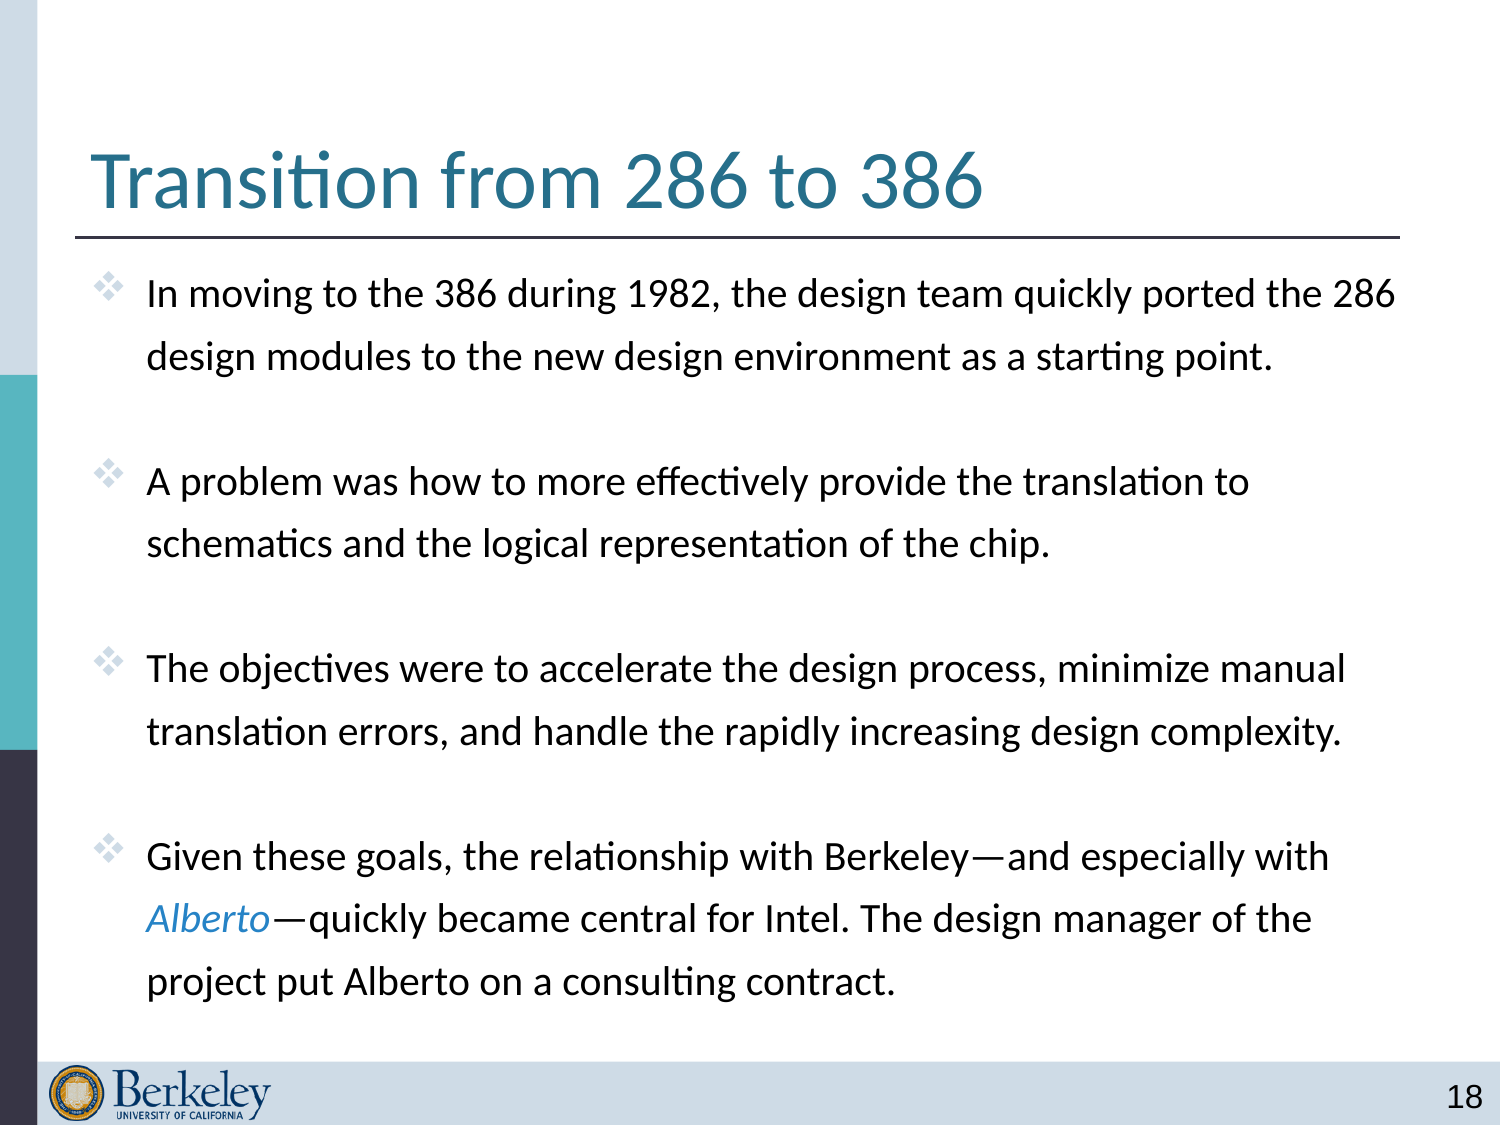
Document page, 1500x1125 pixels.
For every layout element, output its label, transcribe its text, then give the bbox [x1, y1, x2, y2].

title Transition from 286 to 386 [75, 45, 1425, 233]
picture [49, 1065, 274, 1121]
slide_number 18 [1343, 1067, 1499, 1116]
list In moving to the 386 during 1982, the design team quickly ported the 286 design modules to the new design environment as a starting point. A problem was how to more effectively provide the translation to schematics and the logical representation of the chip. The objectives were to accelerate the design process, minimize manual translation errors, and handle the rapidly increasing design complexity. Given these goals, the relationship with Berkeley—and especially with Alberto—quickly became central for Intel. The design manager of the project put Alberto on a consulting contract. [75, 246, 1430, 806]
